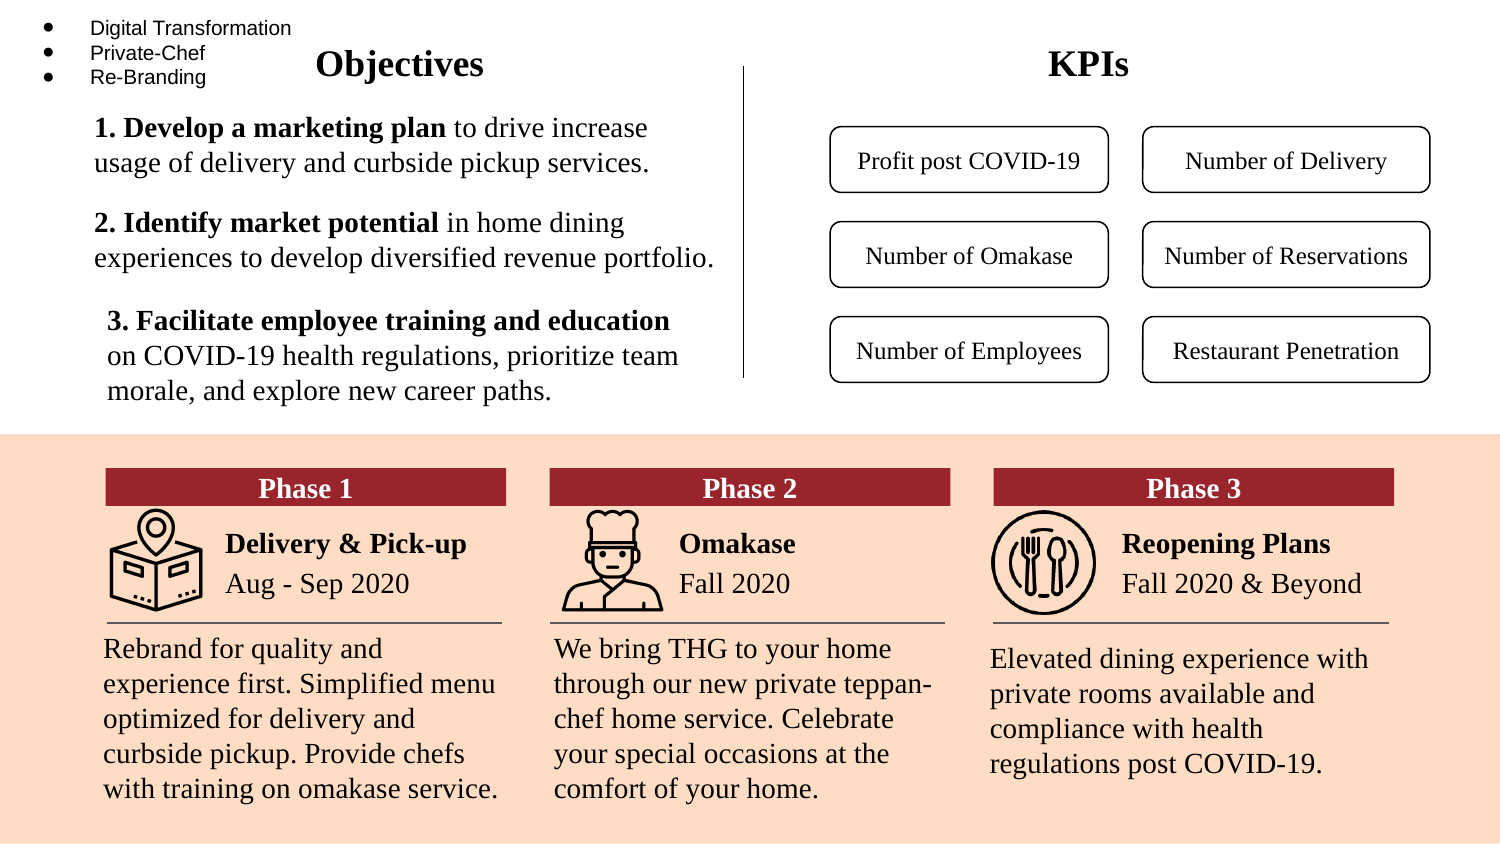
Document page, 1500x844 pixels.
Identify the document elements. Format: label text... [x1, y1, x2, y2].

text_box Phase 3 [993, 468, 1395, 504]
text_box Number of Employees [830, 316, 1109, 383]
text_box Phase 2 [549, 468, 951, 504]
text_box 1. Develop a marketing plan to drive increase usage of delivery and curbside pickup services. [79, 93, 707, 187]
text_box Restaurant Penetration [1142, 316, 1430, 383]
text_box [0, 434, 1500, 844]
text_box Number of Omakase [830, 221, 1109, 288]
text_box Objectives [336, 24, 707, 93]
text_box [87, 505, 1399, 805]
text_box 3. Facilitate employee training and education on COVID-19 health regulations, prioritize team morale, and explore new career paths. [92, 286, 720, 413]
text_box Phase 1 [105, 468, 507, 504]
text_box Digital Transformation Private-Chef Re-Branding [0, 0, 336, 119]
text_box 2. Identify market potential in home dining experiences to develop diversified revenue portfolio. [79, 187, 733, 288]
text_box KPIs [781, 24, 1396, 94]
text_box Profit post COVID-19 [830, 126, 1109, 193]
text_box Number of Delivery [1142, 126, 1430, 193]
text_box Number of Reservations [1142, 221, 1430, 288]
